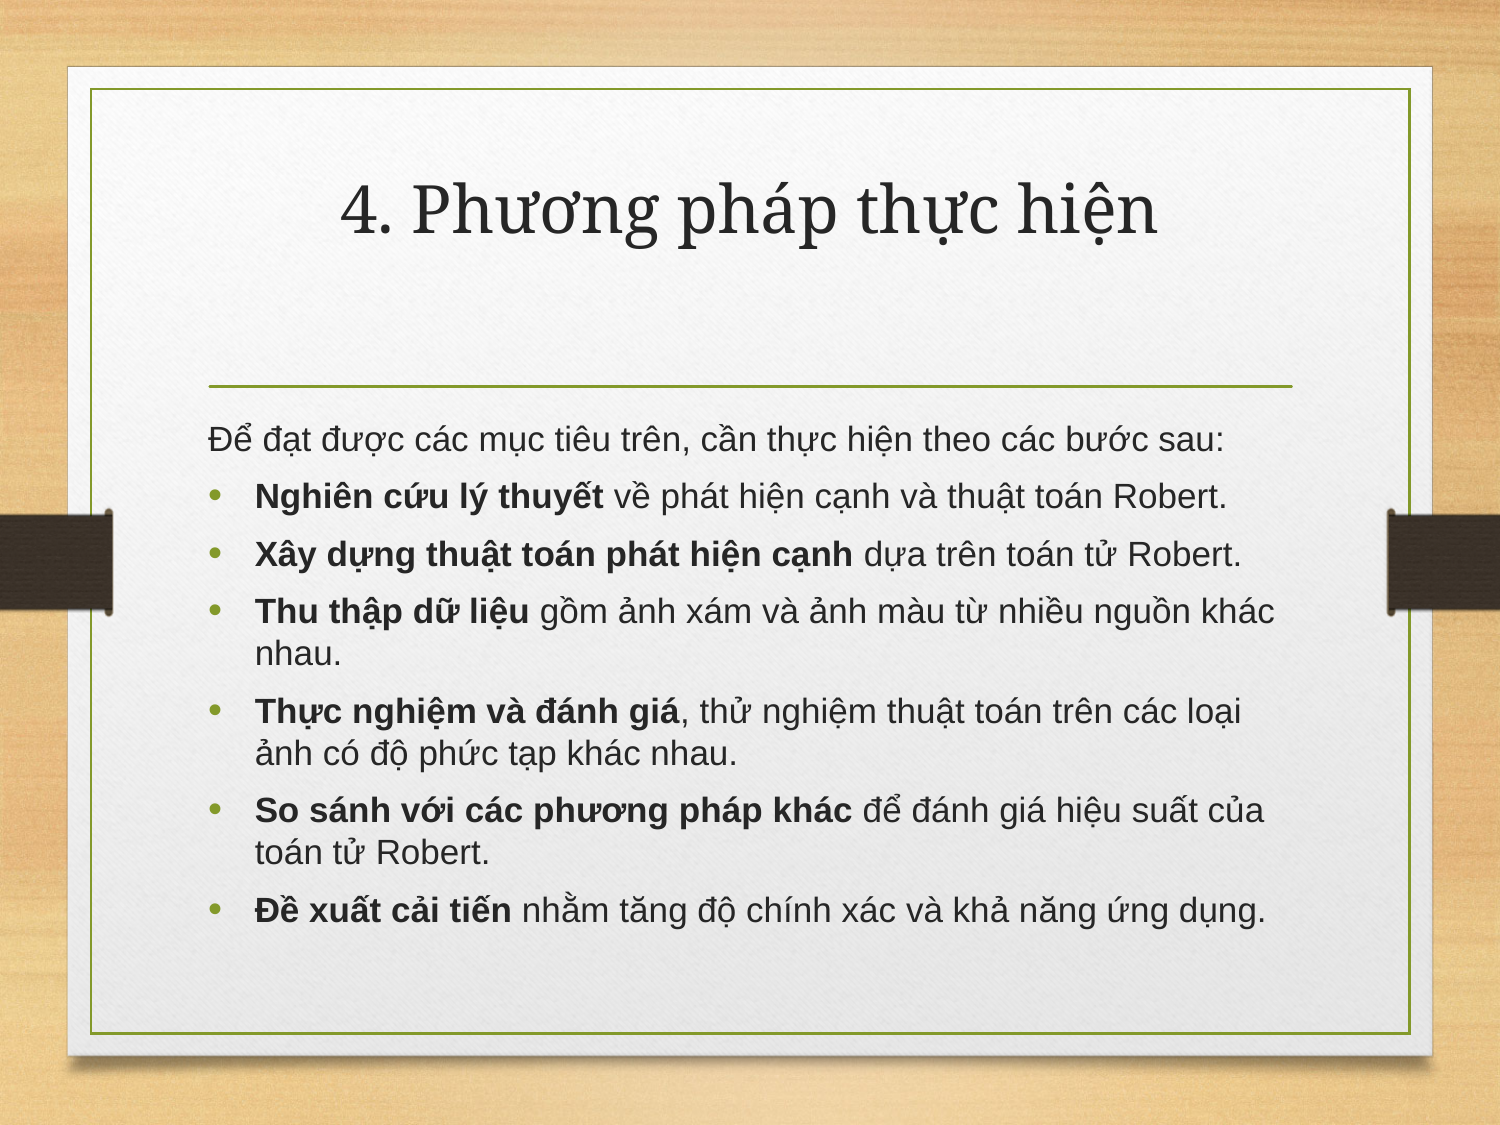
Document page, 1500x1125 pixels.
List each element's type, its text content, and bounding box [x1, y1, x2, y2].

title 4. Phương pháp thực hiện [193, 150, 1309, 365]
picture [0, 0, 1500, 1125]
list Để đạt được các mục tiêu trên, cần thực hiện theo các bước sau: Nghiên cứu lý thuyết về phát hiện cạnh và thuật toán Robert. Xây dựng thuật toán phát hiện cạnh dựa trên toán tử Robert. Thu thập dữ liệu gồm ảnh xám và ảnh màu từ nhiều nguồn khác nhau. Thực nghiệm và đánh giá, thử nghiệm thuật toán trên các loại ảnh có độ phức tạp khác nhau. So sánh với các phương pháp khác để đánh giá hiệu suất của toán tử Robert. Đề xuất cải tiến nhằm tăng độ chính xác và khả năng ứng dụng. [193, 408, 1309, 974]
